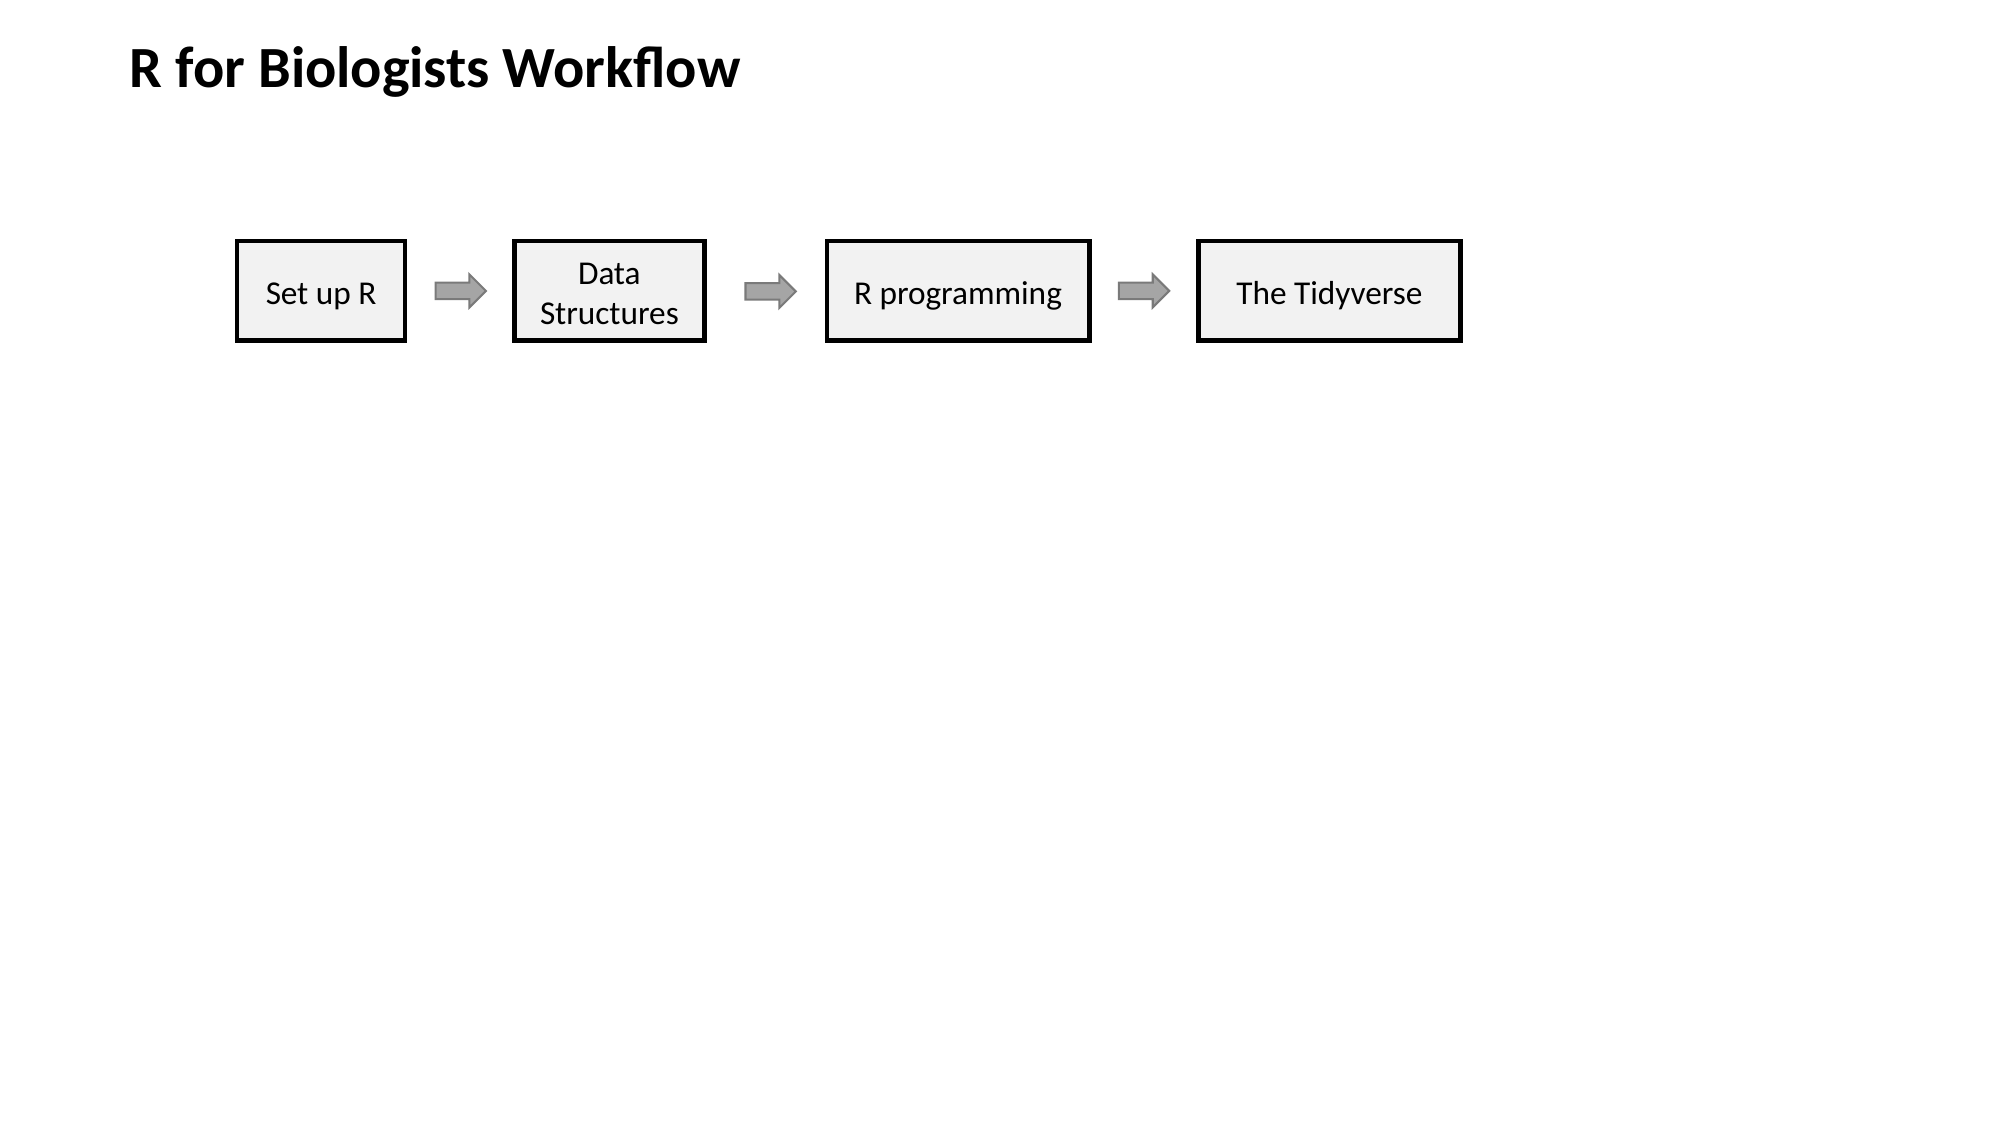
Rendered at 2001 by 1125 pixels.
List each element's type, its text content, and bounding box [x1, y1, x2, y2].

text_box [1117, 271, 1171, 310]
text_box Set up R [236, 240, 406, 342]
text_box R programming [826, 240, 1091, 342]
text_box [434, 271, 488, 310]
text_box The Tidyverse [1198, 240, 1462, 342]
text_box Data Structures [514, 240, 705, 342]
text_box [744, 272, 798, 311]
text_box R for Biologists Workflow [114, 21, 756, 107]
